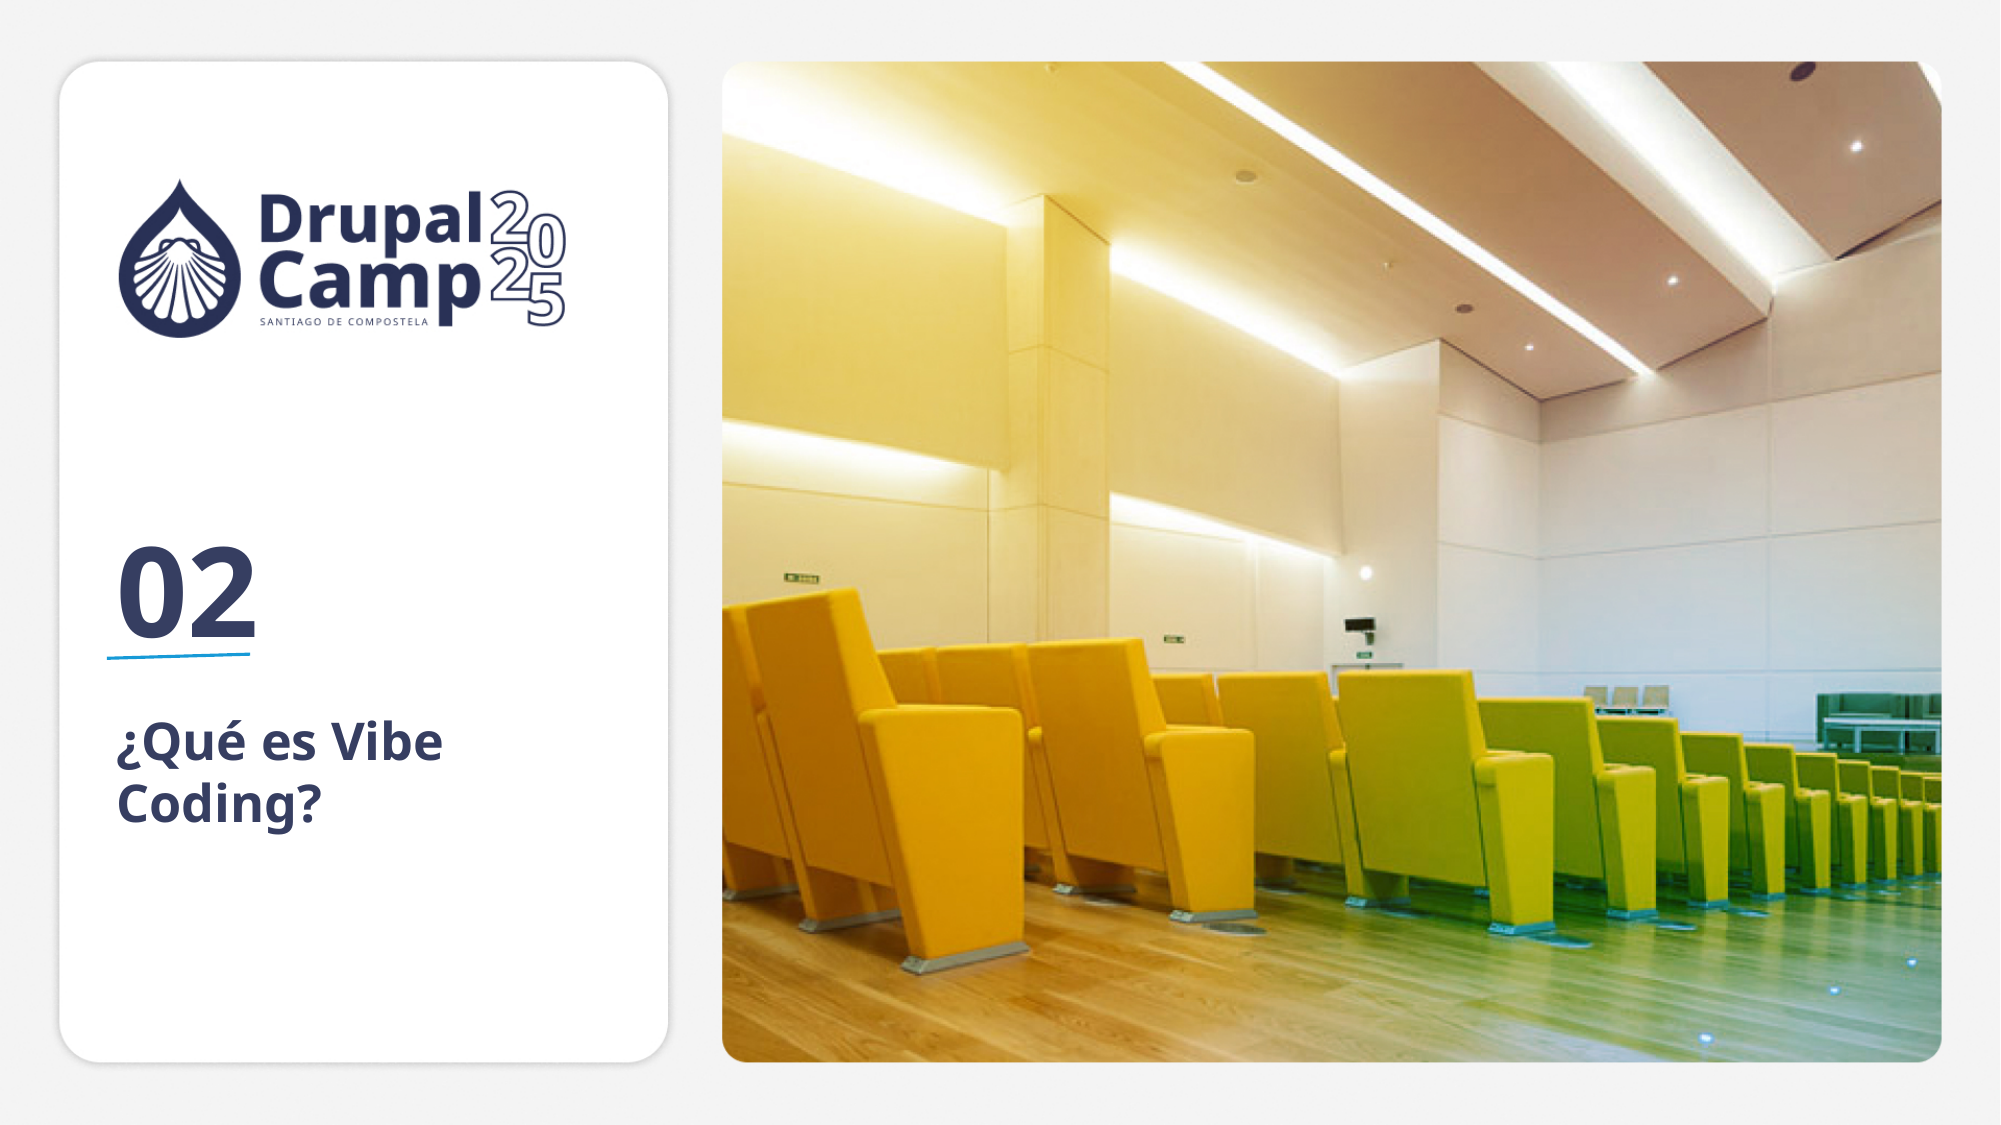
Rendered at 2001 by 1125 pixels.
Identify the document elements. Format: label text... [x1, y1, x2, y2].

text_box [106, 654, 251, 659]
text_box ¿Qué es Vibe Coding? [101, 700, 572, 841]
text_box 02 [101, 505, 289, 671]
picture [0, 0, 2001, 1125]
